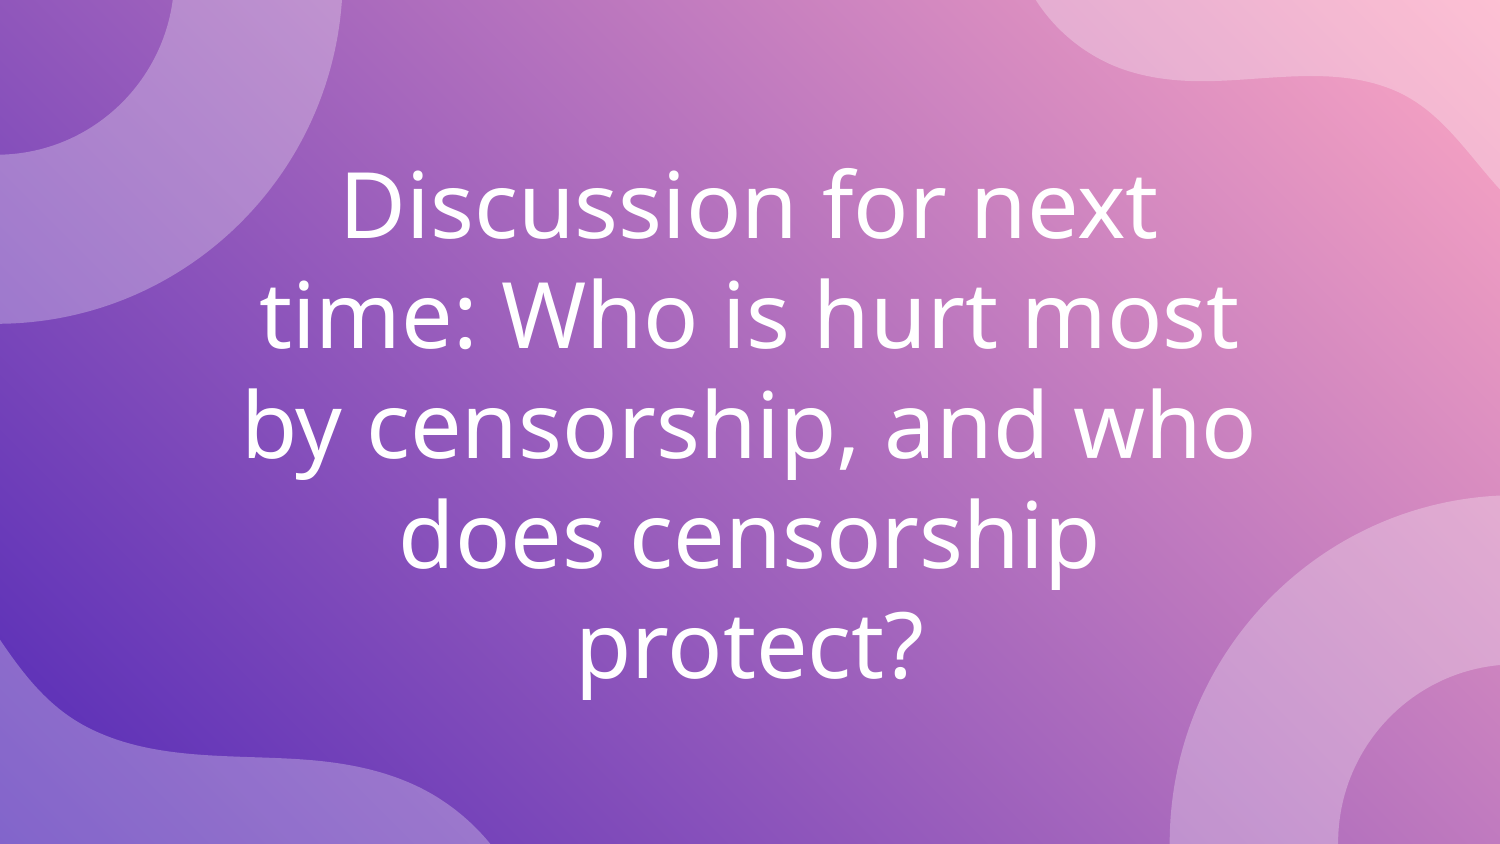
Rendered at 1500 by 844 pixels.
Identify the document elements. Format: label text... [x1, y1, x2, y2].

title Discussion for next time: Who is hurt most by censorship, and who does censorship protect? [217, 214, 1283, 630]
